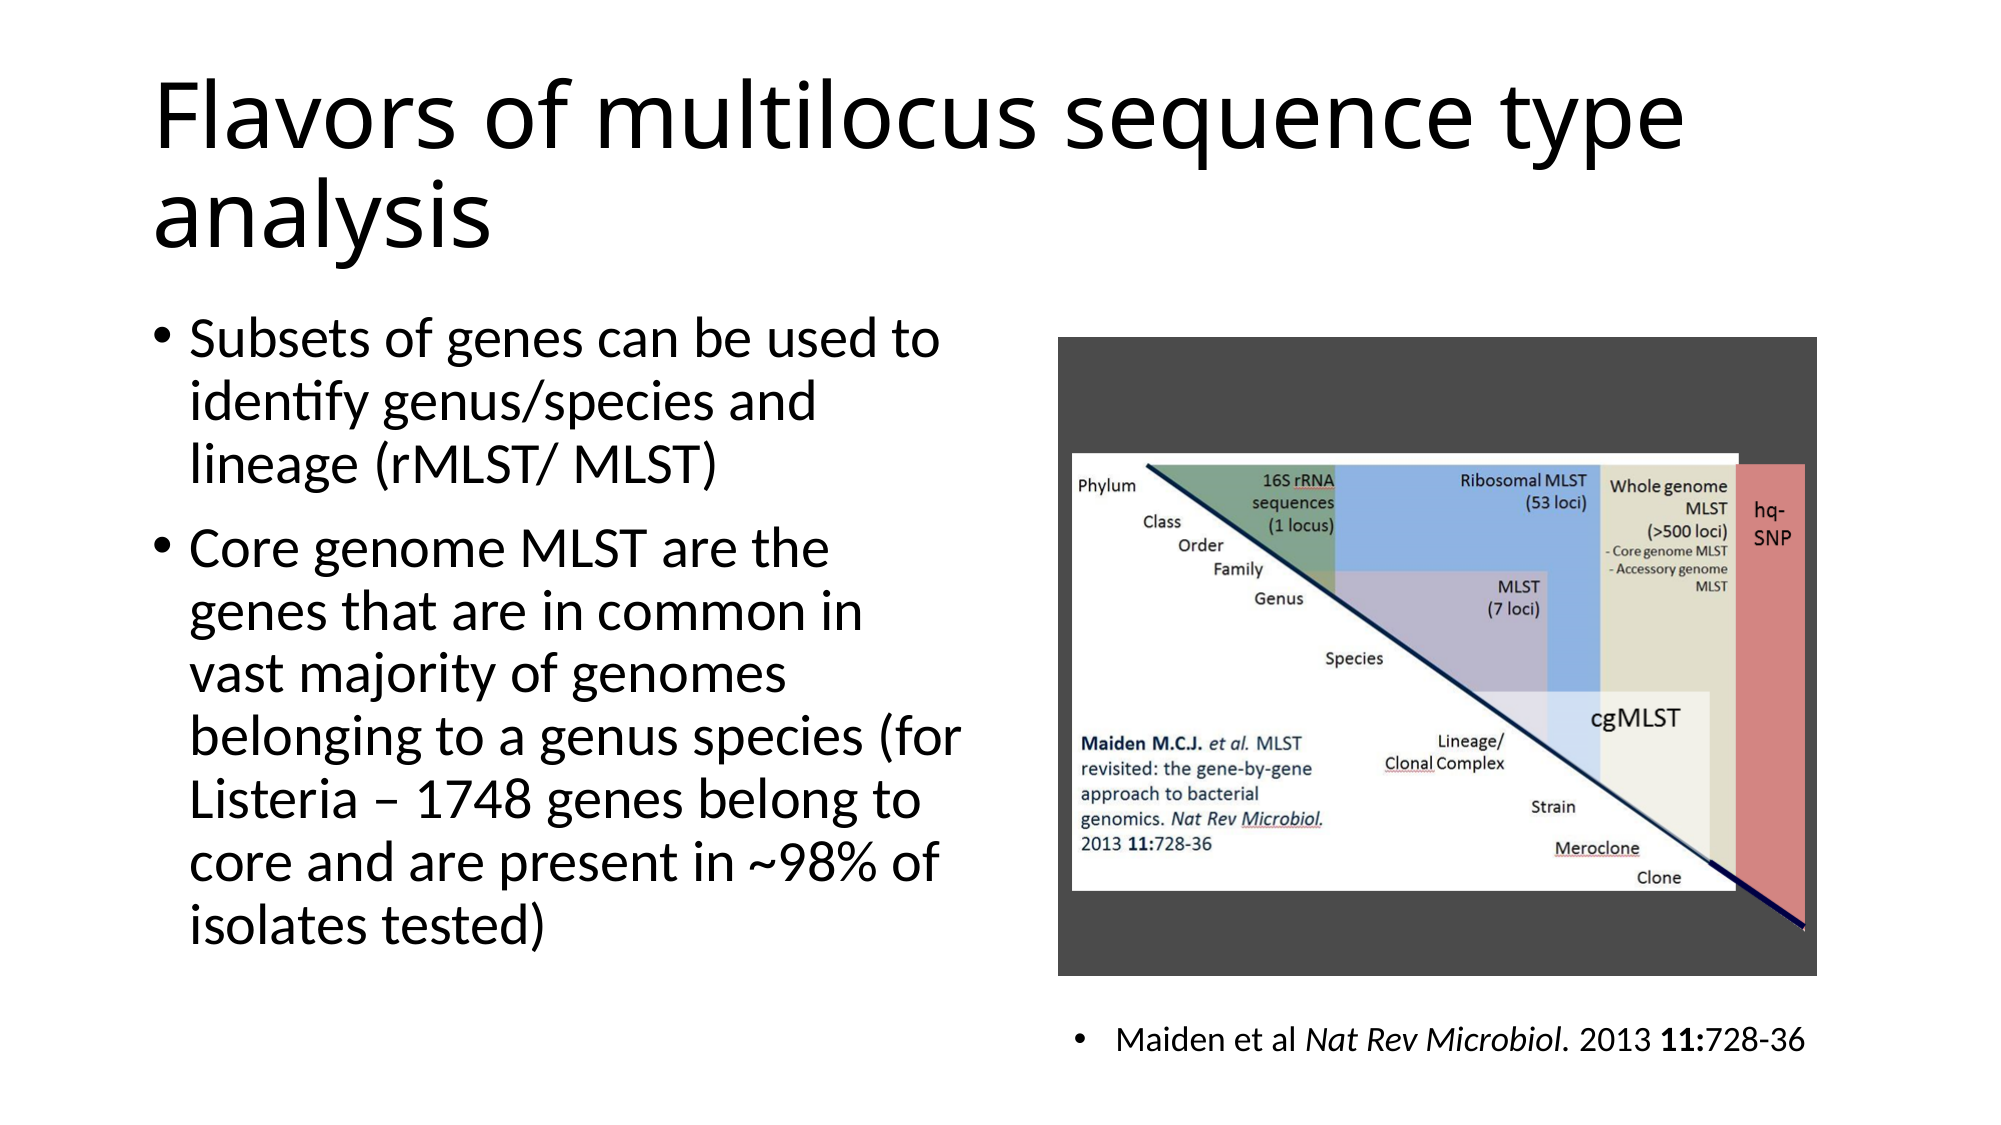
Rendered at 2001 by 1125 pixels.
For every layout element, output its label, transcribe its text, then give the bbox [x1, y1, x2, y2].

list Maiden et al Nat Rev Microbiol. 2013 11:728-36 [1058, 1013, 1826, 1076]
list Subsets of genes can be used to identify genus/species and lineage (rMLST/ MLST) Core genome MLST are the genes that are in common in vast majority of genomes belonging to a genus species (for Listeria – 1748 genes belong to core and are present in ~98% of isolates tested) [137, 299, 988, 1014]
title Flavors of multilocus sequence type analysis [137, 59, 1863, 278]
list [1058, 337, 1816, 976]
